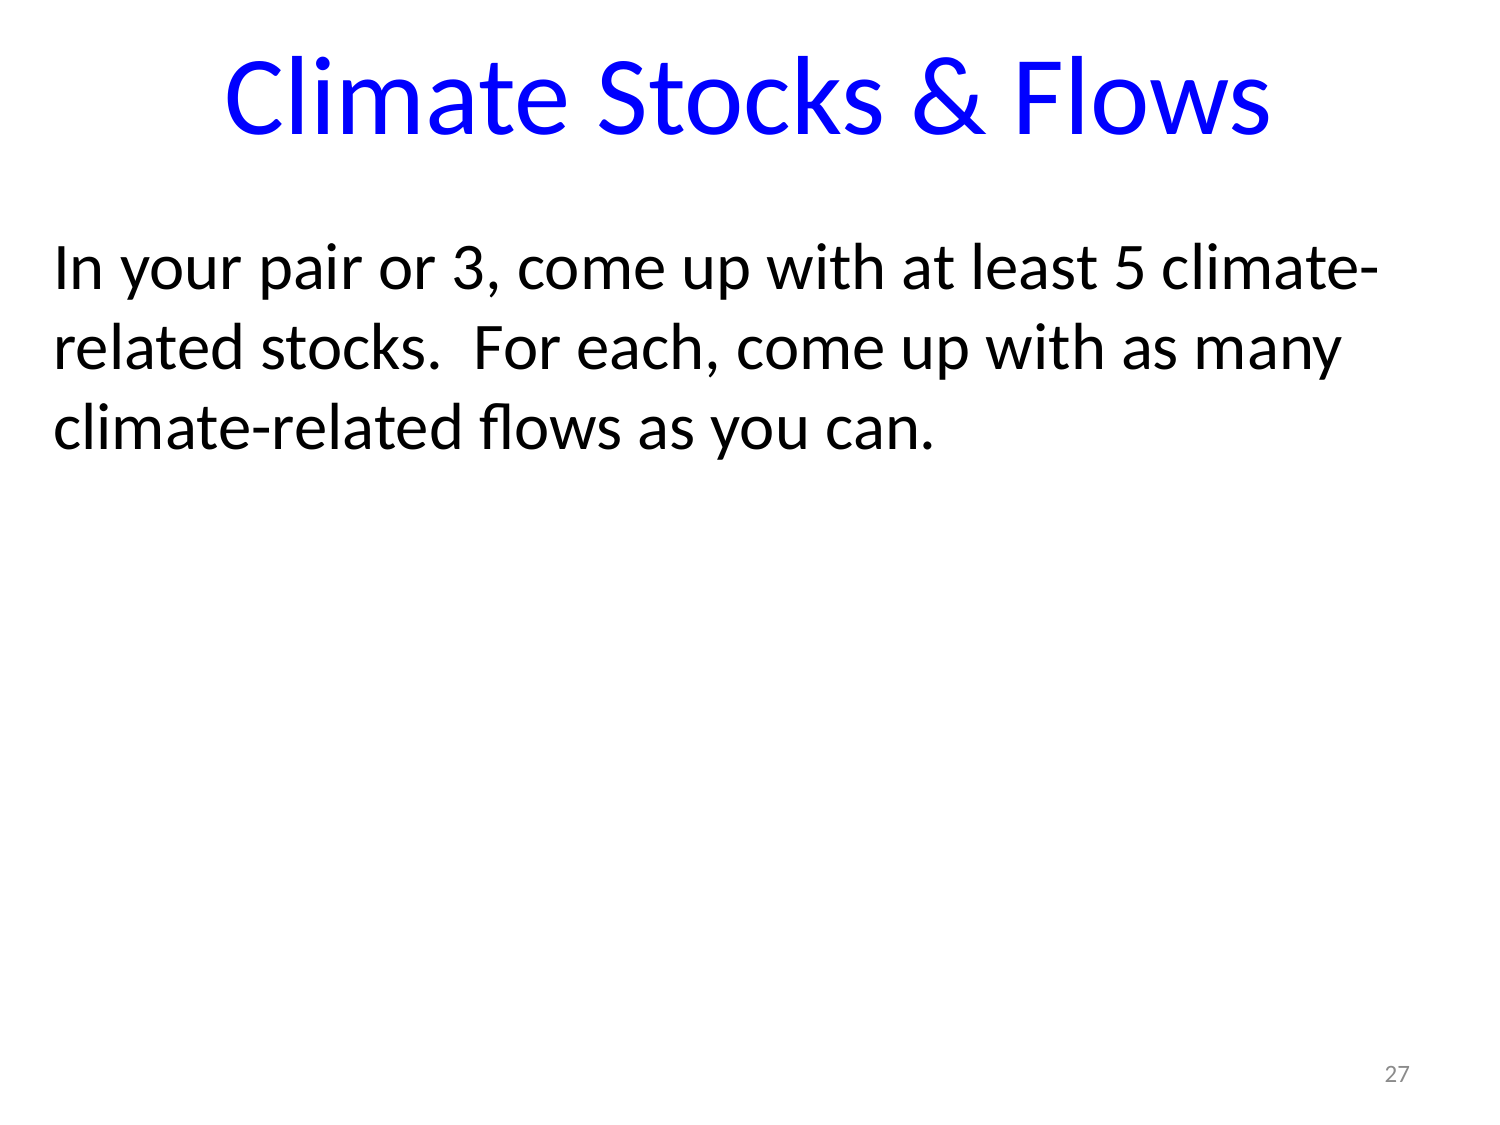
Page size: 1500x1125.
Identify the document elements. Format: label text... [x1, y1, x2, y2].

text_box Climate Stocks & Flows [209, 14, 1289, 165]
slide_number 27 [1074, 1042, 1425, 1103]
text_box In your pair or 3, come up with at least 5 climate-related stocks. For each, come up with as many climate-related flows as you can. [38, 215, 1489, 471]
